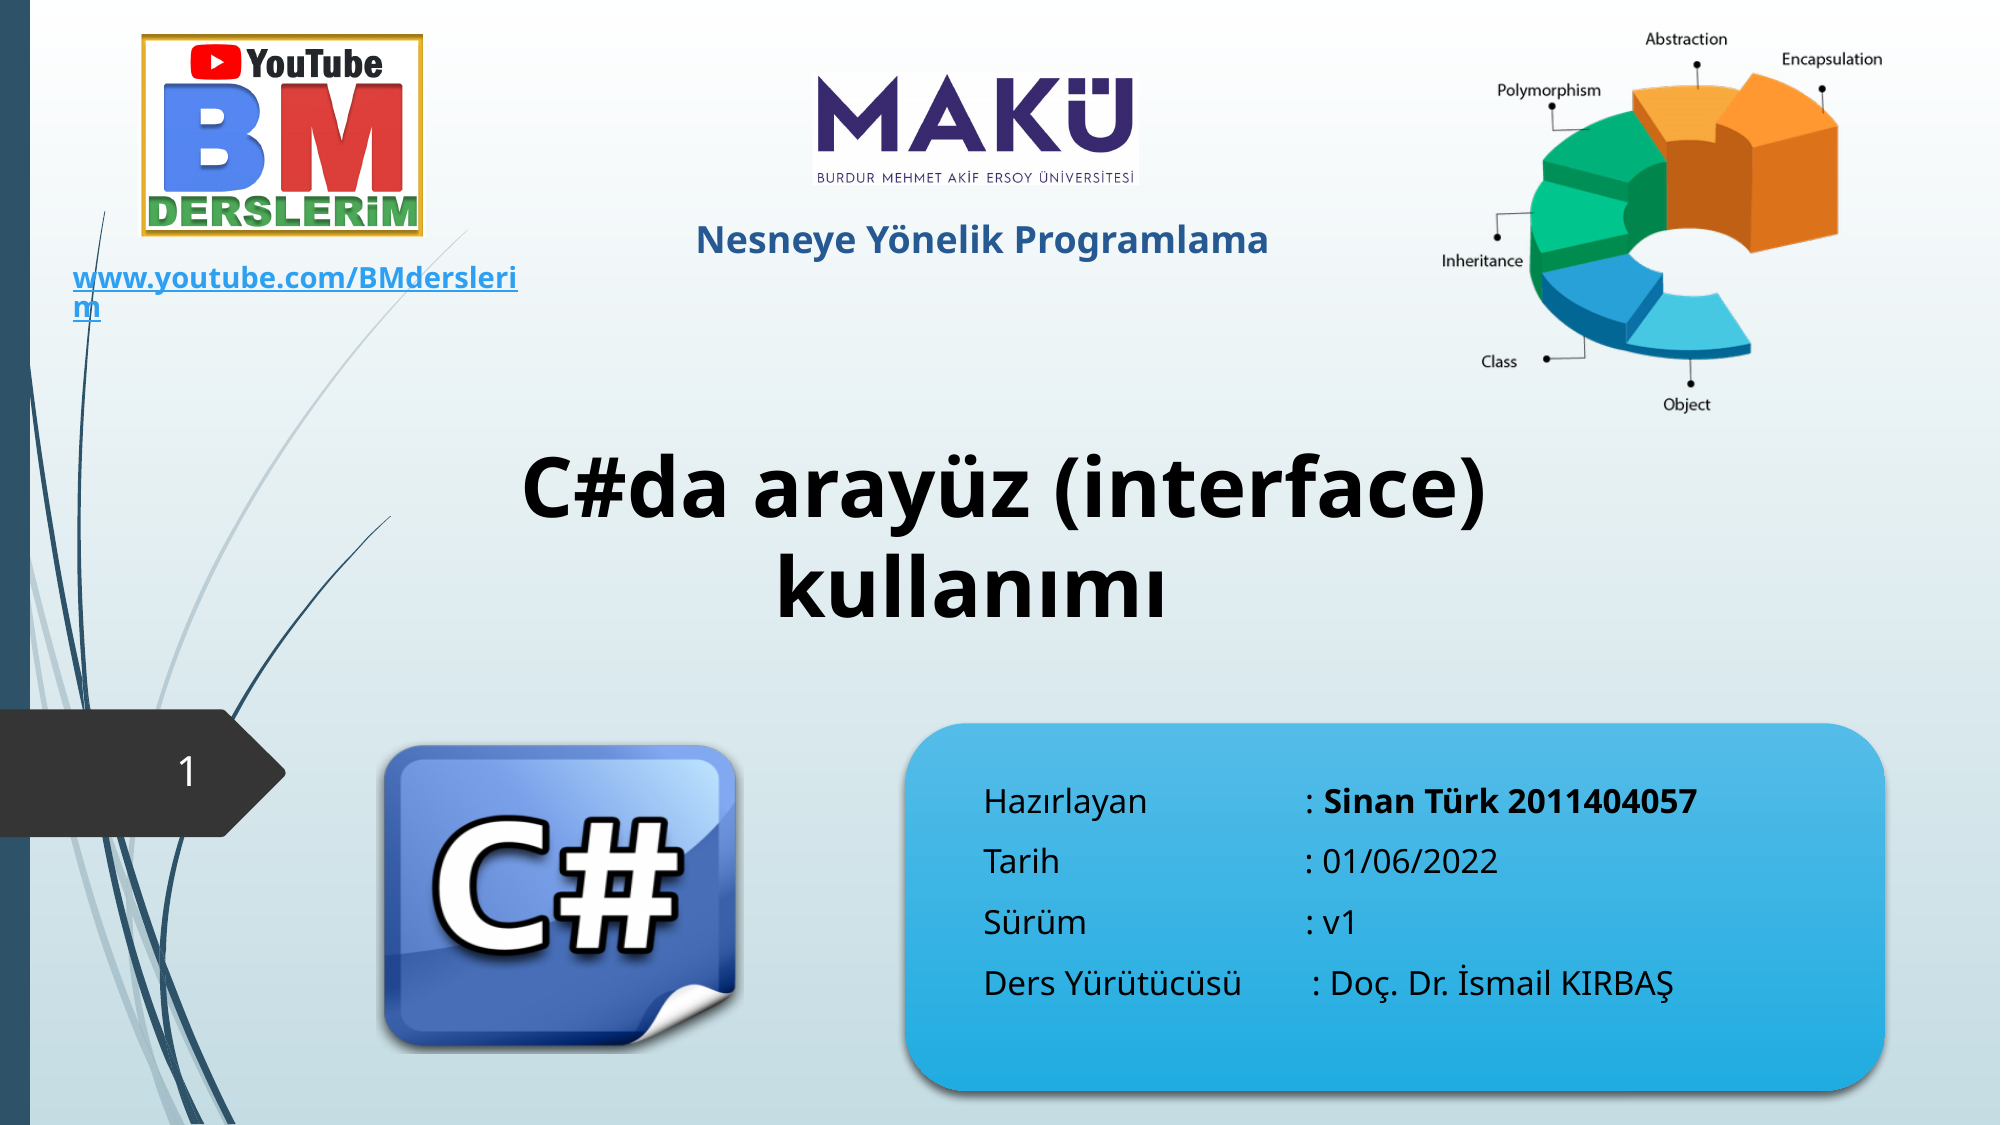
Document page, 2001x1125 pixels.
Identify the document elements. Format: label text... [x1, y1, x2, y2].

picture [1401, 17, 1987, 415]
picture [137, 30, 427, 238]
text_box [905, 723, 1886, 1091]
text_box Hazırlayan : Sinan Türk 2011404057 Tarih : 01/06/2022 Sürüm : v1 Ders Yürütücüsü : Doç. Dr. İsmail KIRBAŞ [968, 772, 1871, 1104]
text_box Nesneye Yönelik Programlama [618, 208, 1347, 384]
title C#da arayüz (interface) kullanımı [360, 350, 1606, 642]
picture [811, 71, 1140, 185]
text_box www.youtube.com/BMderslerim [57, 251, 544, 307]
slide_number 1 [87, 743, 216, 803]
picture [376, 739, 745, 1054]
